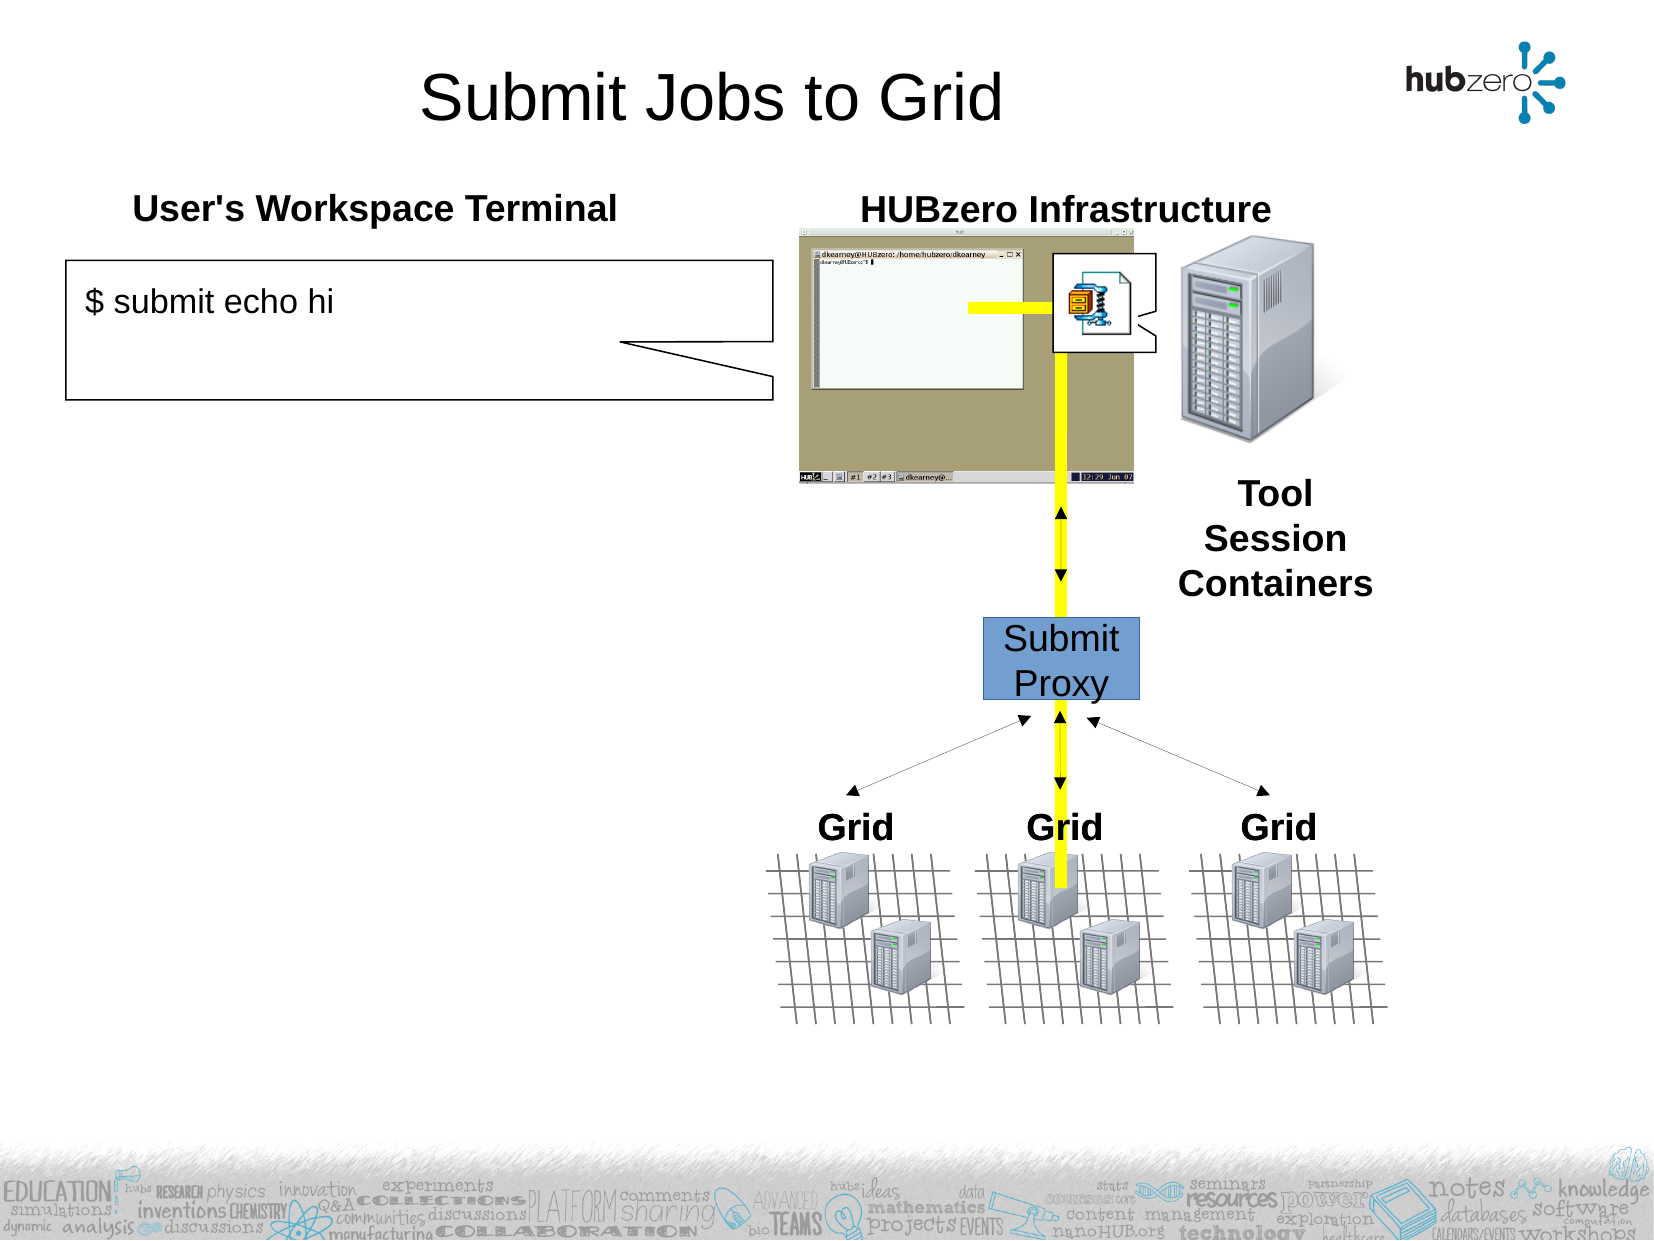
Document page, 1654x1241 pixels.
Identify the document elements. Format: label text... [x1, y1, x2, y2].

picture [0, 1140, 1654, 1240]
text_box Submit Jobs to Grid [74, 52, 1350, 136]
text_box HUBzero Infrastructure [845, 177, 1287, 234]
picture [1155, 228, 1367, 451]
text_box Grid [802, 795, 910, 852]
text_box User's Workspace Terminal [117, 176, 634, 234]
text_box $ submit echo hi [70, 272, 774, 404]
picture [1006, 849, 1164, 999]
text_box [1054, 506, 1068, 582]
text_box [1053, 710, 1067, 790]
text_box Tool Session Containers [1157, 461, 1394, 603]
text_box [65, 260, 773, 400]
picture [797, 849, 955, 999]
picture [798, 228, 1139, 484]
text_box [1140, 253, 1150, 315]
text_box [1086, 716, 1270, 795]
text_box Grid [1225, 795, 1333, 852]
picture [1402, 38, 1569, 127]
picture [1220, 849, 1379, 999]
text_box Submit Proxy [983, 617, 1140, 700]
text_box [1140, 327, 1150, 353]
text_box [846, 715, 1032, 795]
text_box Grid [1011, 795, 1119, 852]
